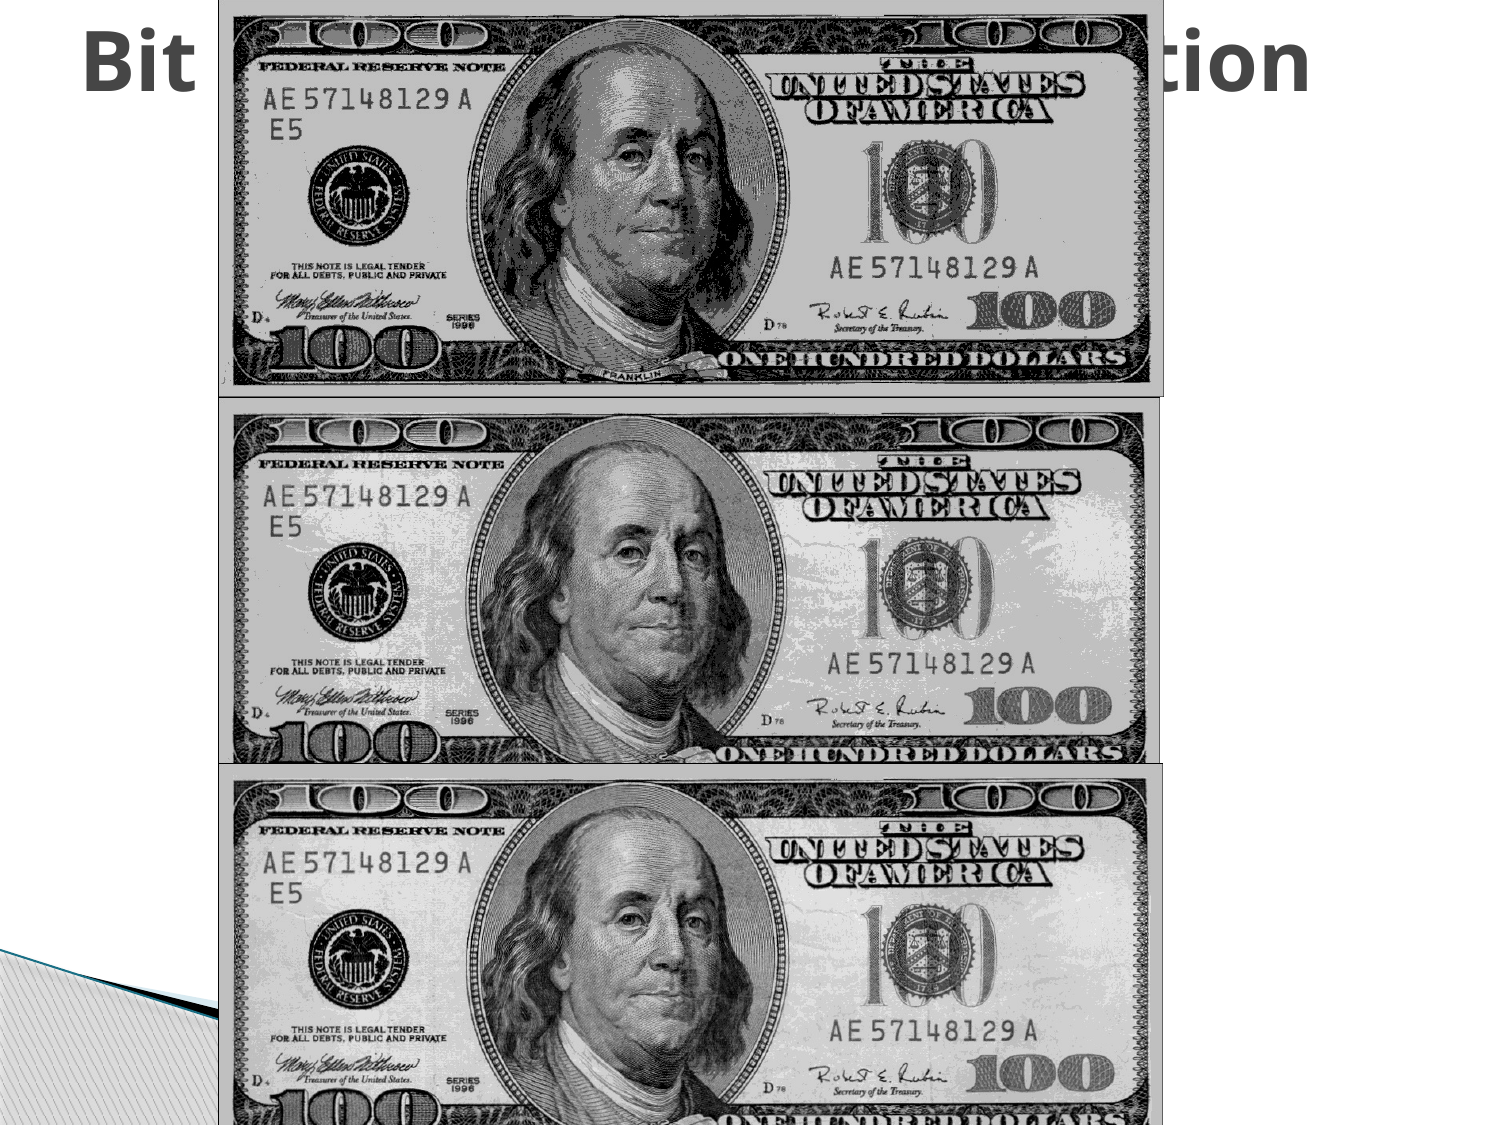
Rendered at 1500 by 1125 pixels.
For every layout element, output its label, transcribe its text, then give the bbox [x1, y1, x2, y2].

picture [218, 0, 1164, 1125]
title Bit Plane Slicing’s Restruction [64, 0, 218, 116]
title Bit Plane Slicing’s Restruction [1164, 0, 1415, 116]
